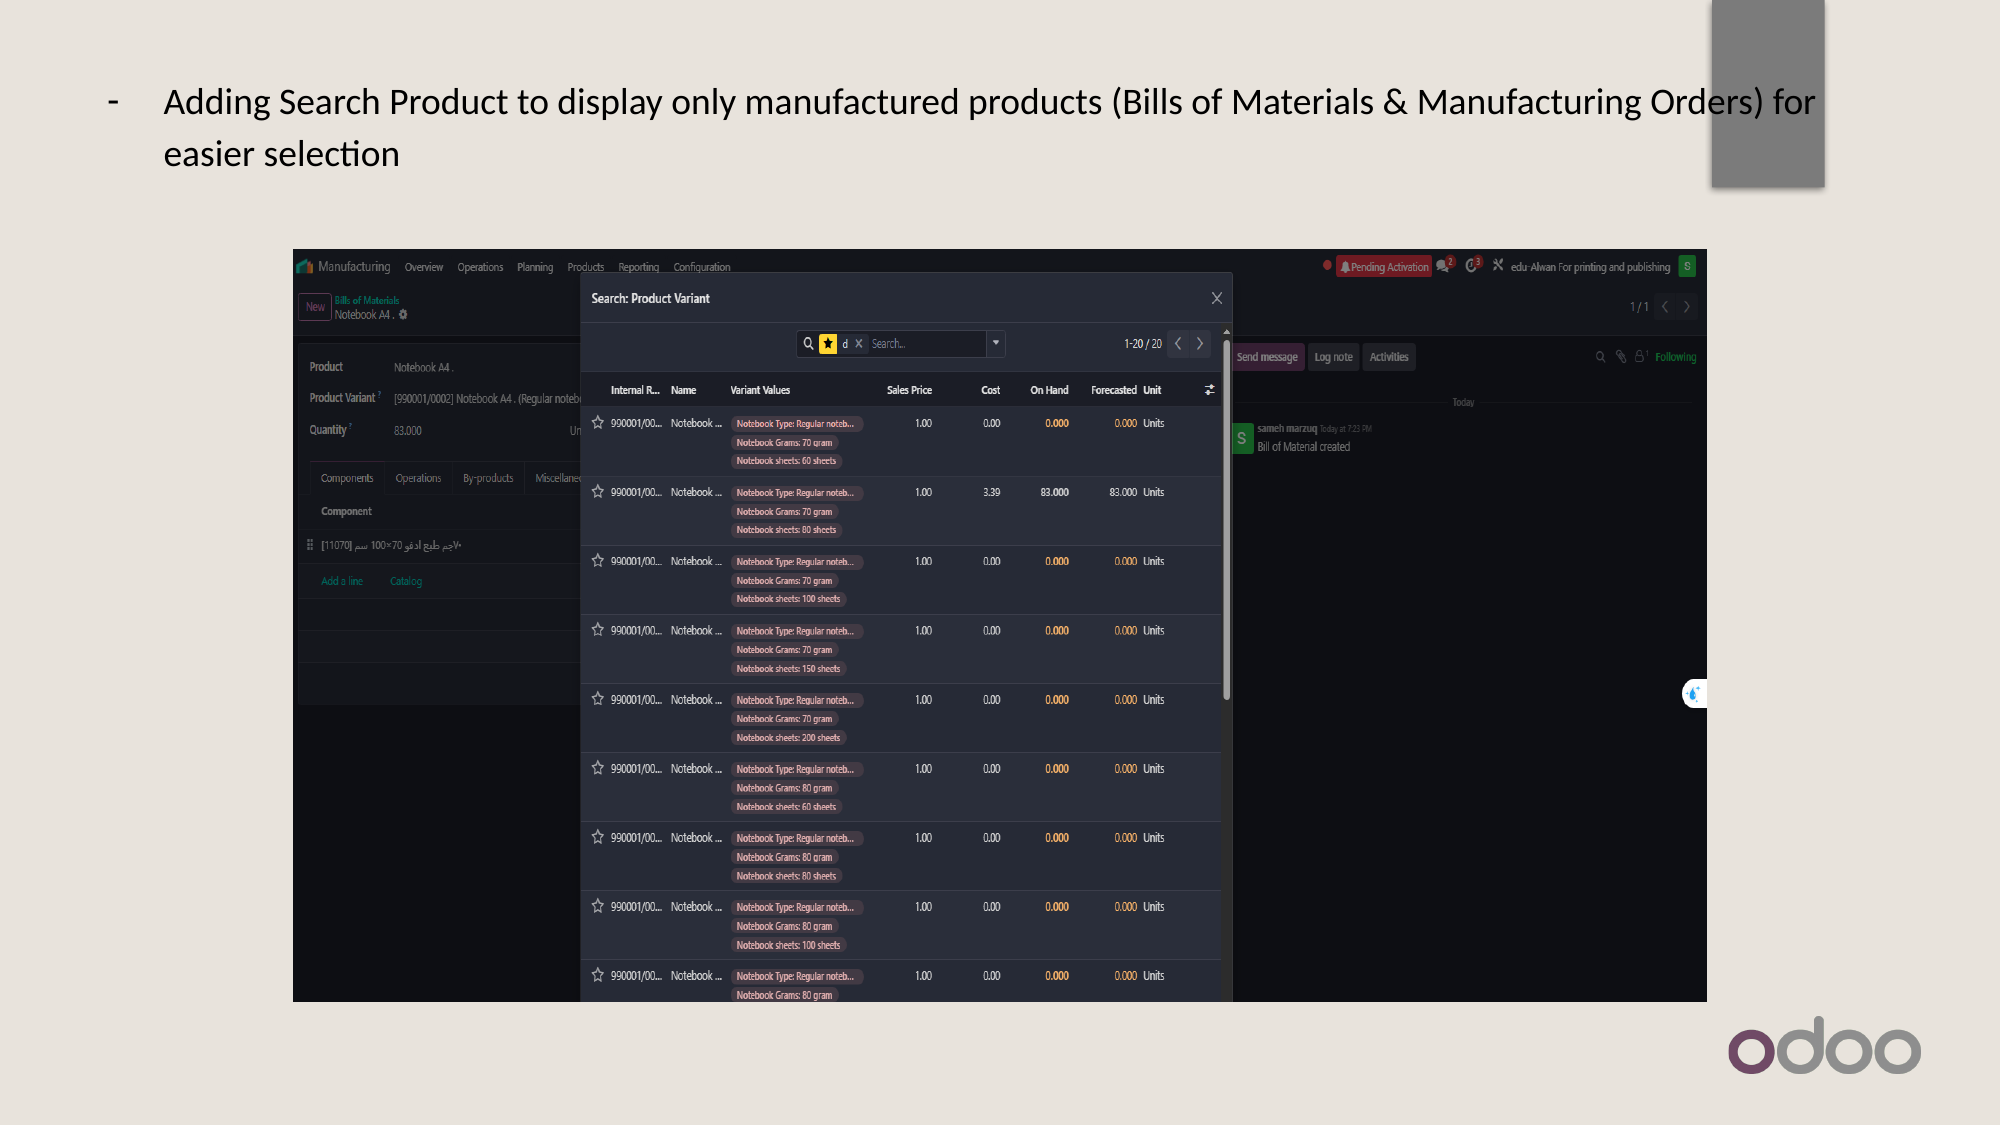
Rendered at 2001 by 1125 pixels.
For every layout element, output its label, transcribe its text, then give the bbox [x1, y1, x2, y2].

text_box Adding Search Product to display only manufactured products (Bills of Materials & Manufacturing Orders) for easier selection [92, 63, 1839, 182]
picture [293, 249, 1707, 1003]
picture [1728, 1016, 1921, 1074]
